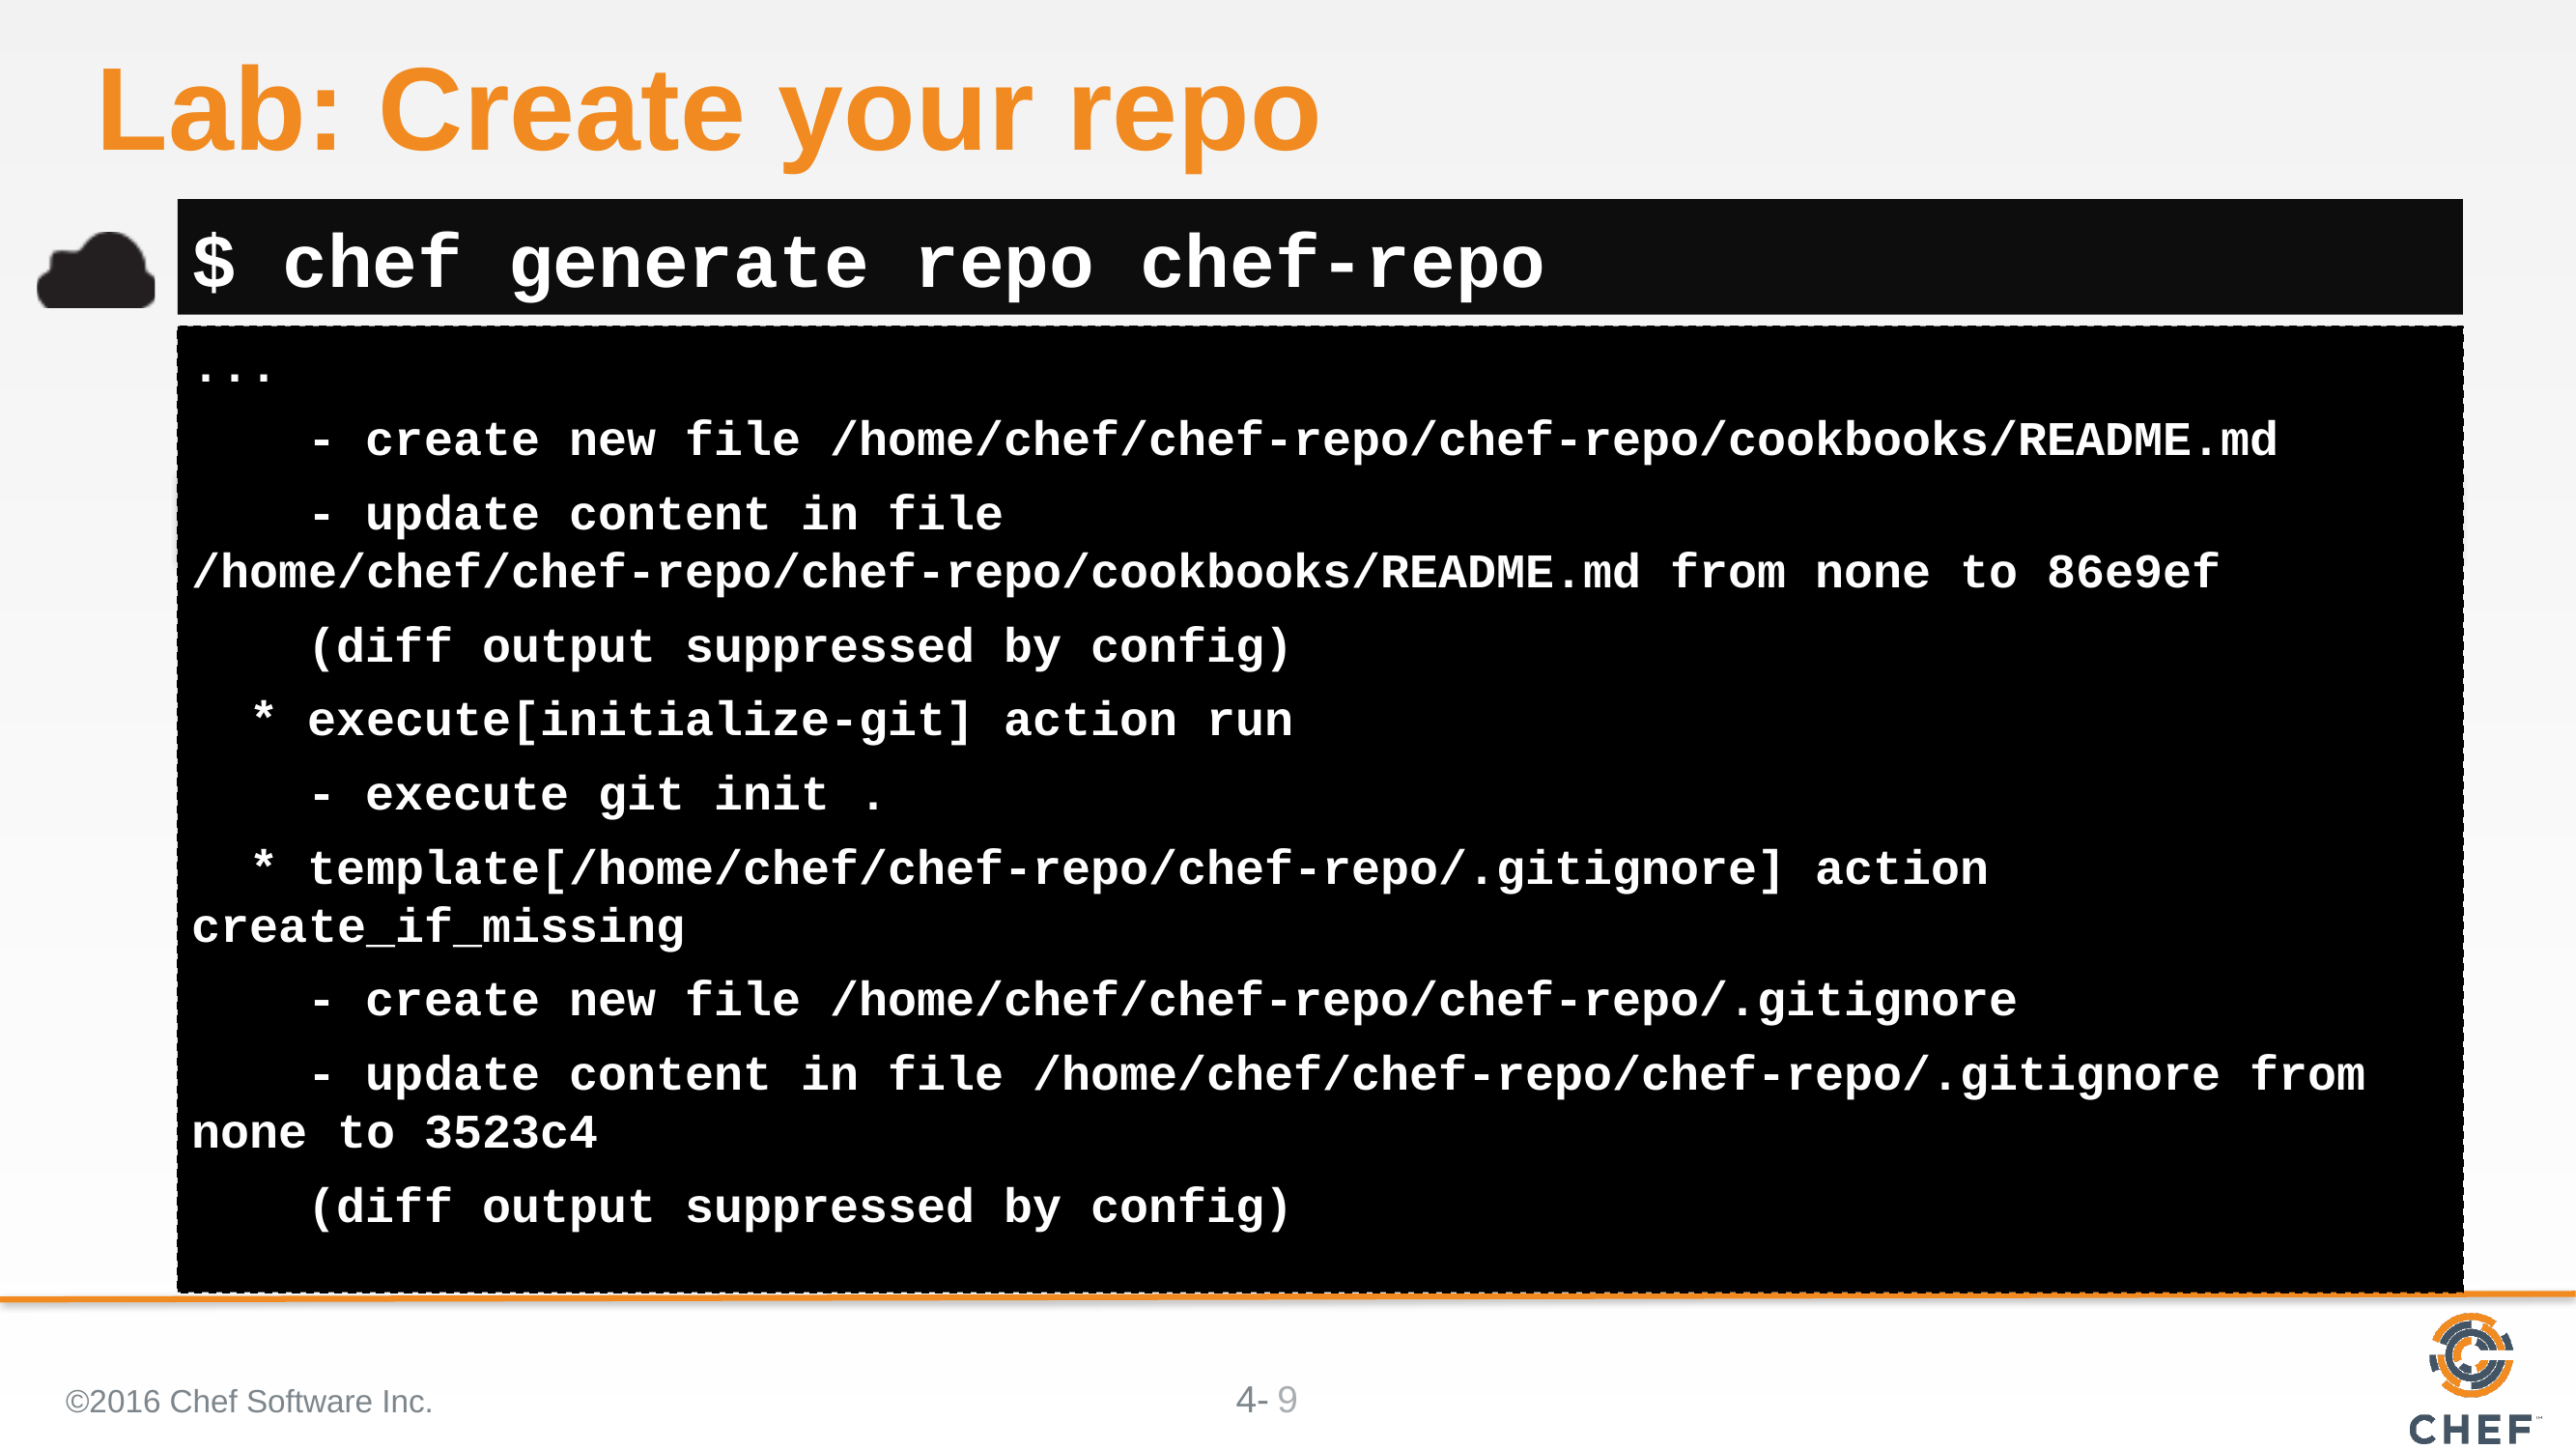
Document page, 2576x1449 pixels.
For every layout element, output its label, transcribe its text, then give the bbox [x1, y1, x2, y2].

title Lab: Create your repo [96, 48, 2463, 180]
picture [2399, 1297, 2550, 1449]
slide_number 9 [998, 1359, 1578, 1437]
list $ chef generate repo chef-repo [177, 199, 2463, 315]
list ... - create new file /home/chef/chef-repo/chef-repo/cookbooks/README.md - update content in file /home/chef/chef-repo/chef-repo/cookbooks/README.md from none to 86e9ef (diff output suppressed by config) * execute[initialize-git] action run - execute git init . * template[/home/chef/chef-repo/chef-repo/.gitignore] action create_if_missing - create new file /home/chef/chef-repo/chef-repo/.gitignore - update content in file /home/chef/chef-repo/chef-repo/.gitignore from none to 3523c4 (diff output suppressed by config) [177, 326, 2464, 1293]
footer ©2016 Chef Software Inc. [51, 1359, 952, 1440]
